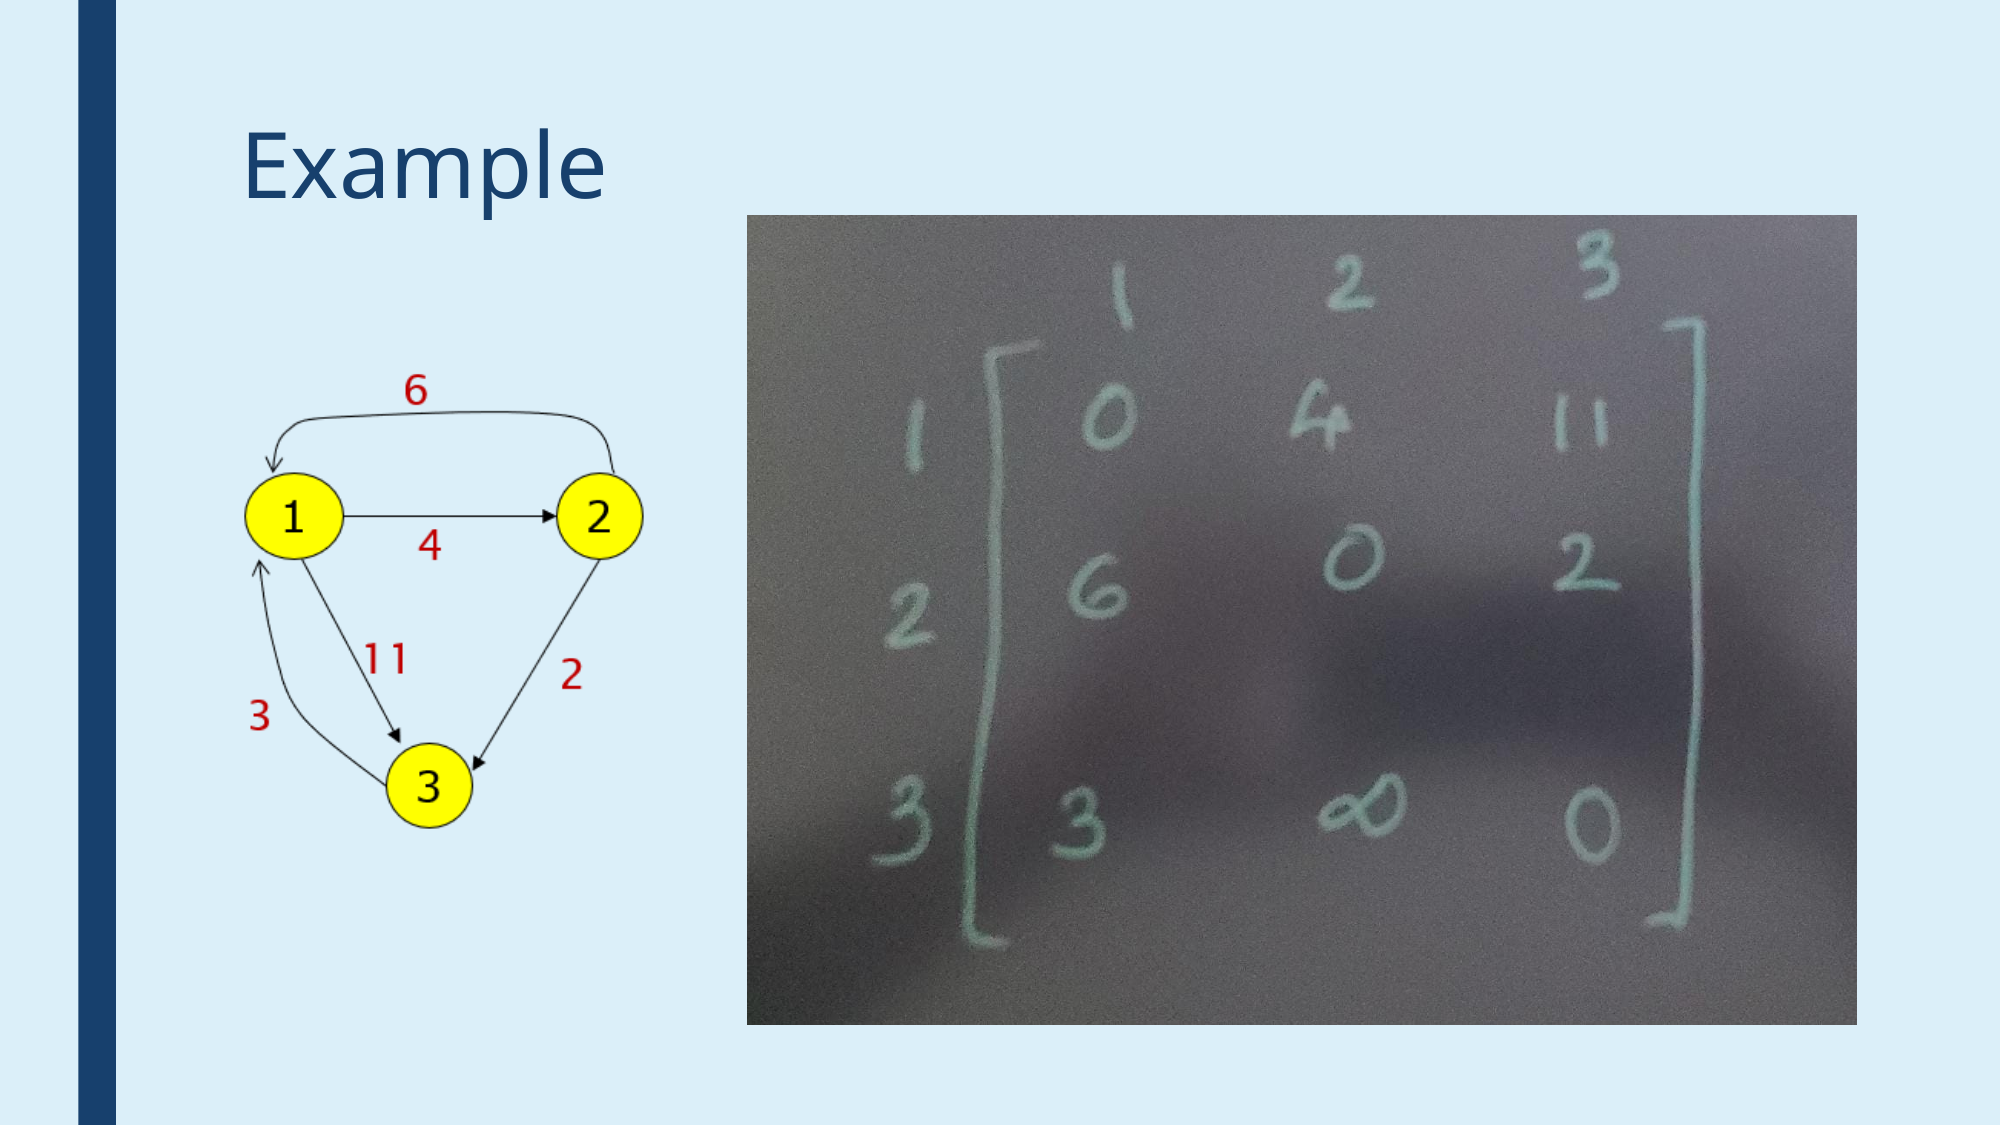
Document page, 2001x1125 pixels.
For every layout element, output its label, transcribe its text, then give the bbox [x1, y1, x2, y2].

picture [747, 215, 1857, 1025]
title Example [225, 112, 1800, 357]
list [168, 343, 722, 884]
